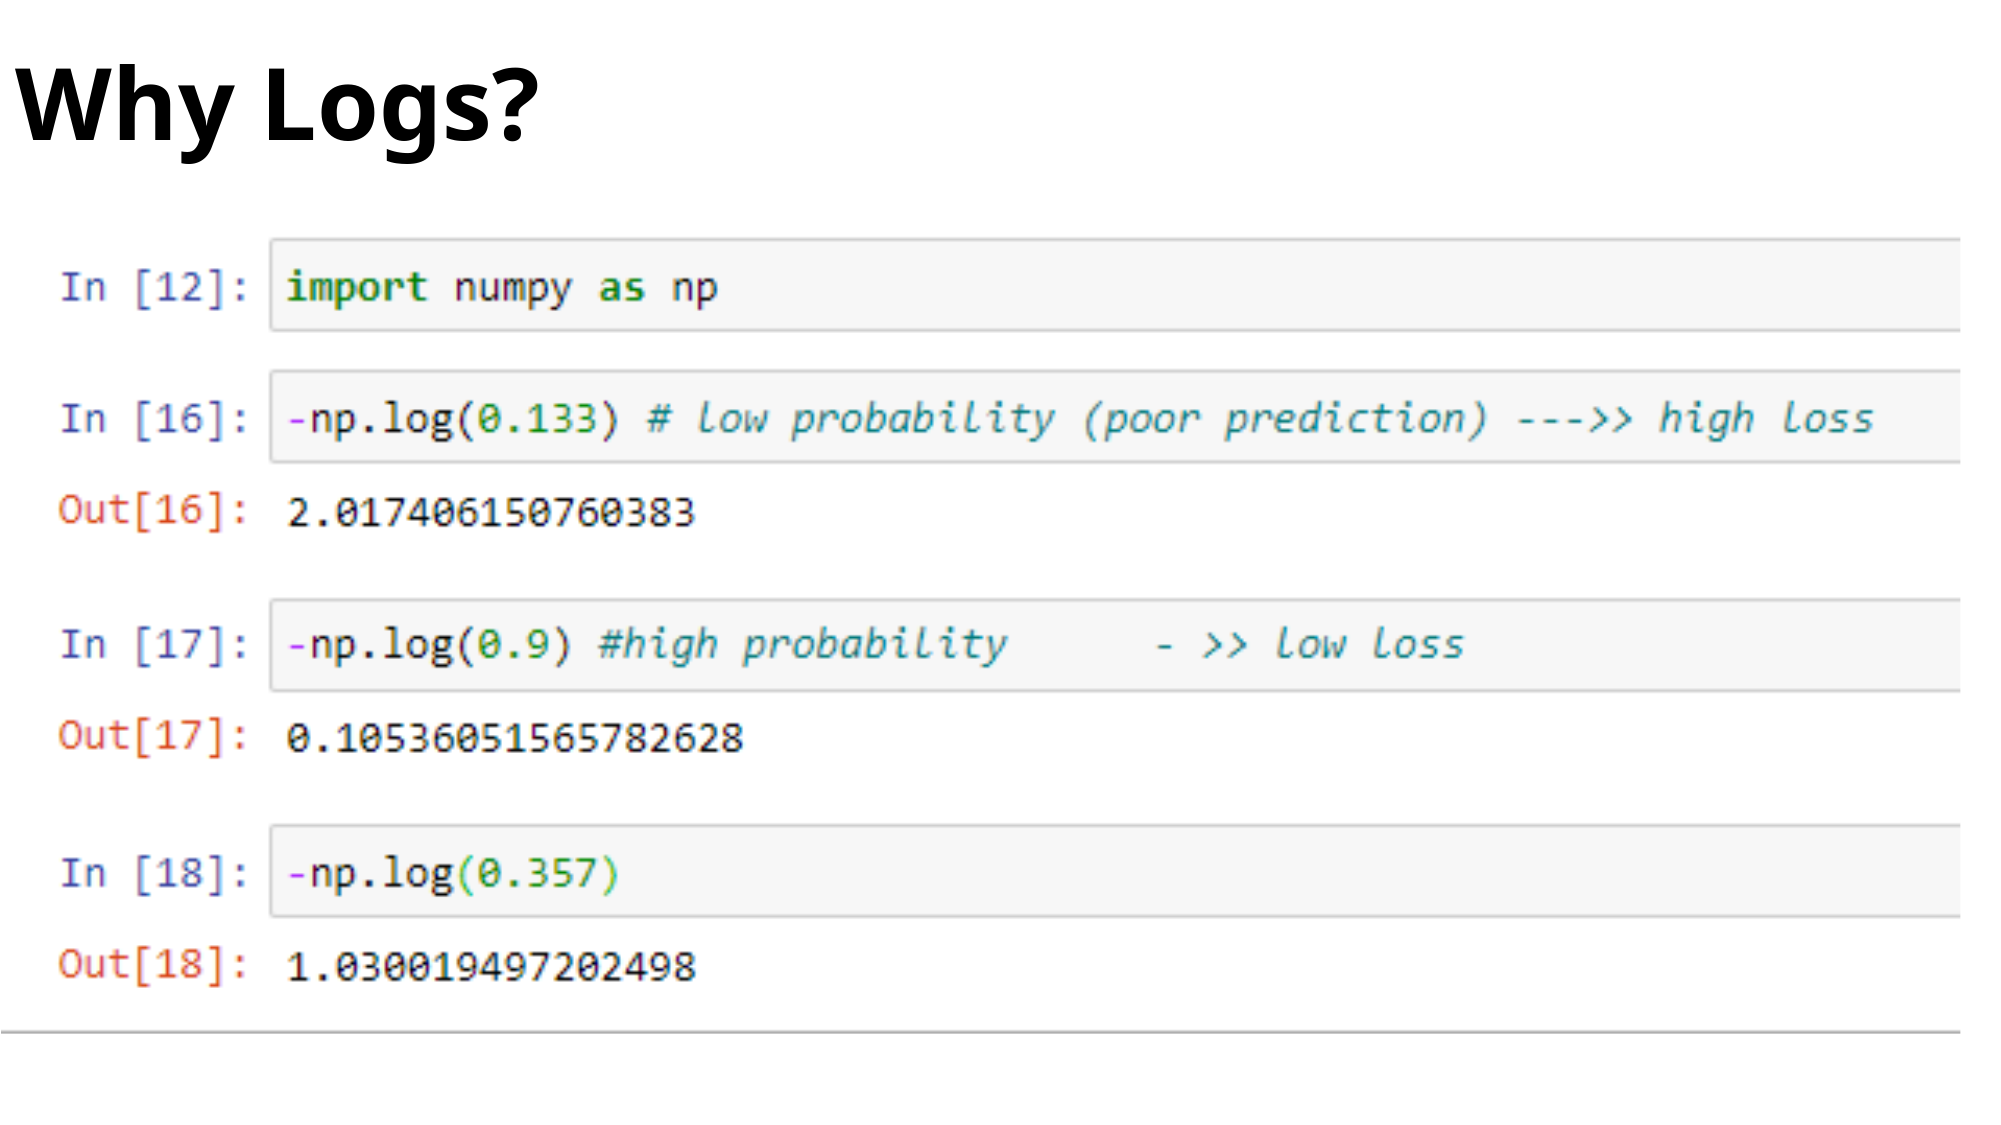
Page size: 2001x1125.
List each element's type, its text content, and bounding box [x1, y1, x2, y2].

picture [0, 217, 1961, 1034]
title Why Logs? [0, 0, 1726, 217]
